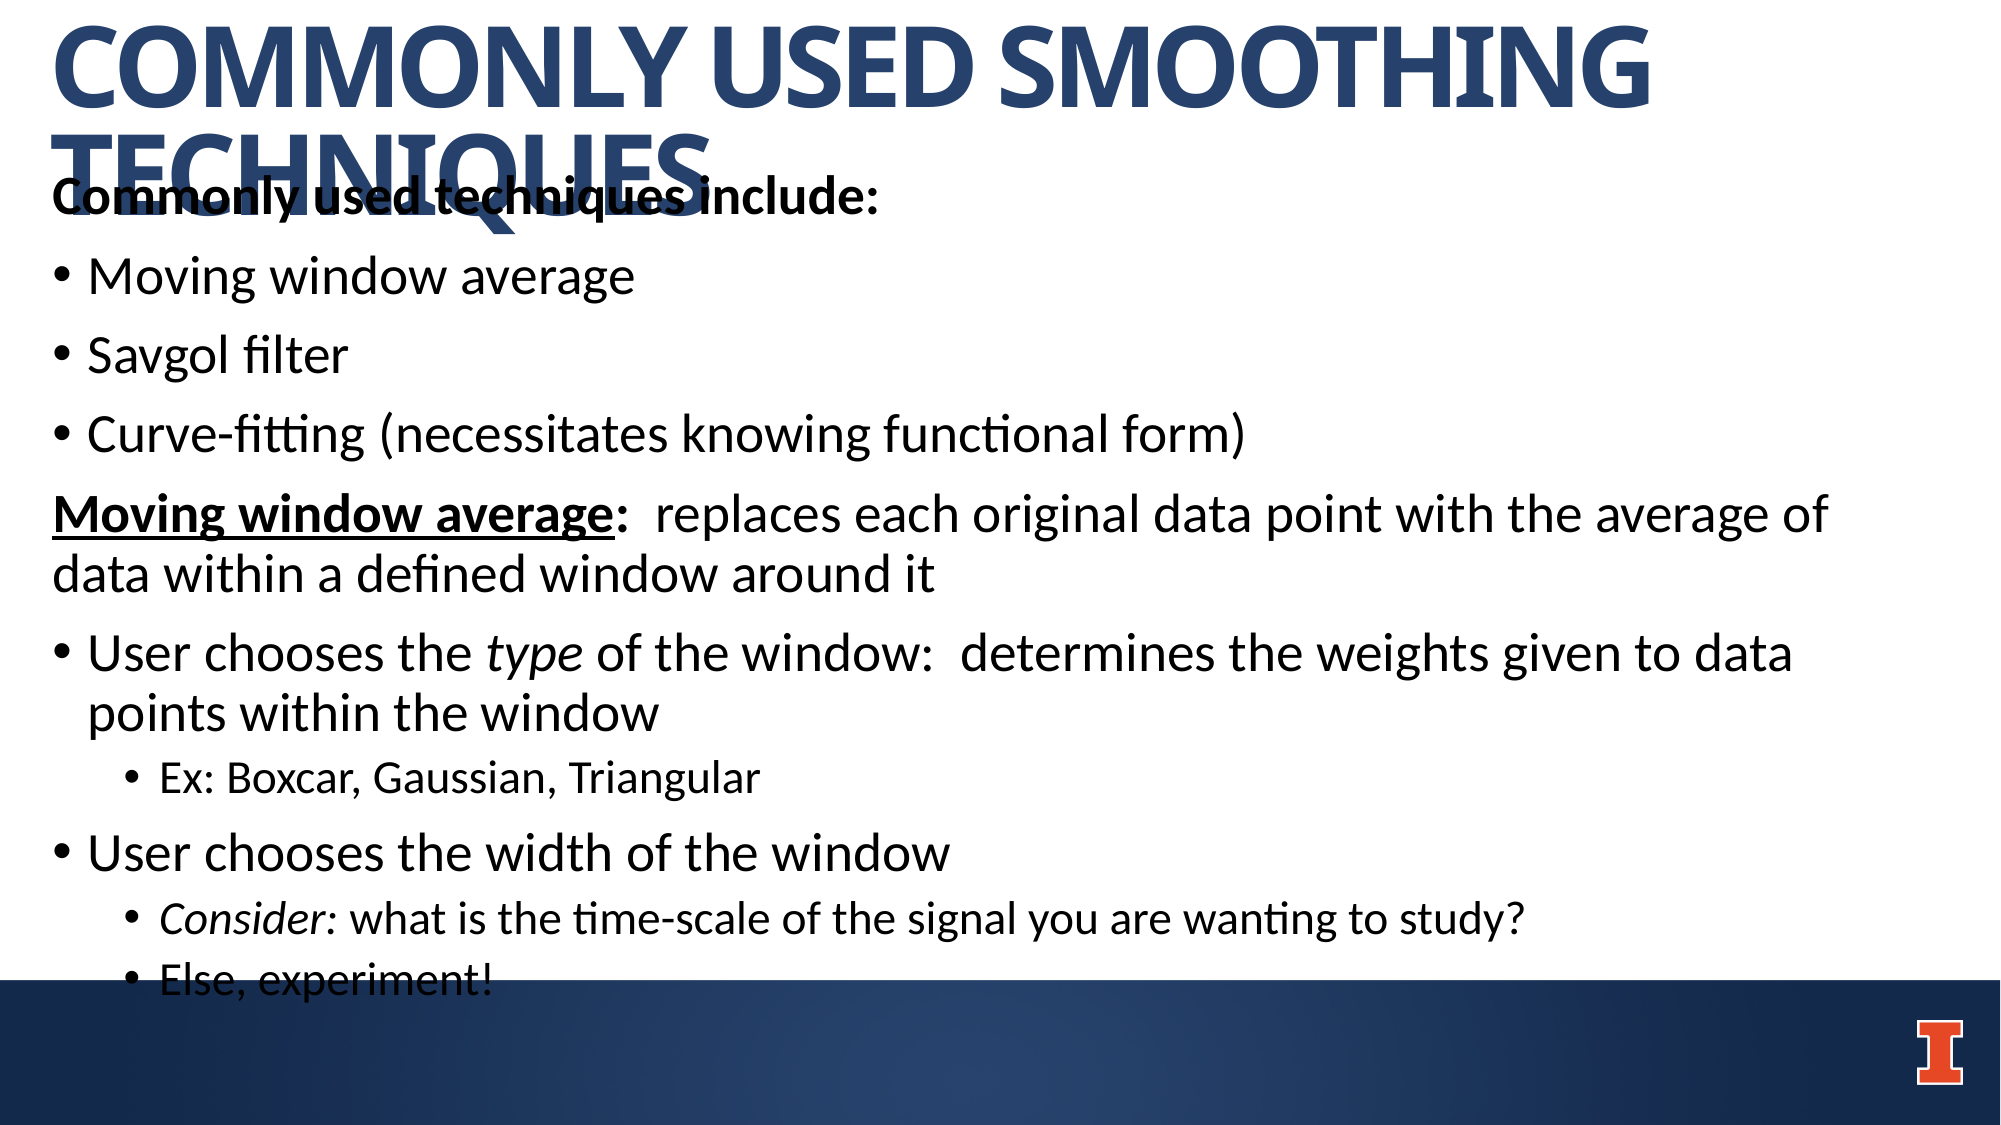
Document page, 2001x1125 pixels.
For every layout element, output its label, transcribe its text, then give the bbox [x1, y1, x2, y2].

text_box Commonly used techniques include: Moving window average Savgol filter Curve-fitting (necessitates knowing functional form) Moving window average: replaces each original data point with the average of data within a defined window around it User chooses the type of the window: determines the weights given to data points within the window Ex: Boxcar, Gaussian, Triangular User chooses the width of the window Consider: what is the time-scale of the signal you are wanting to study? Else, experiment! [37, 159, 1876, 1021]
picture [0, 0, 2001, 1125]
title COMMONLY USED SMOOTHING TECHNIQUES [34, 34, 1963, 223]
